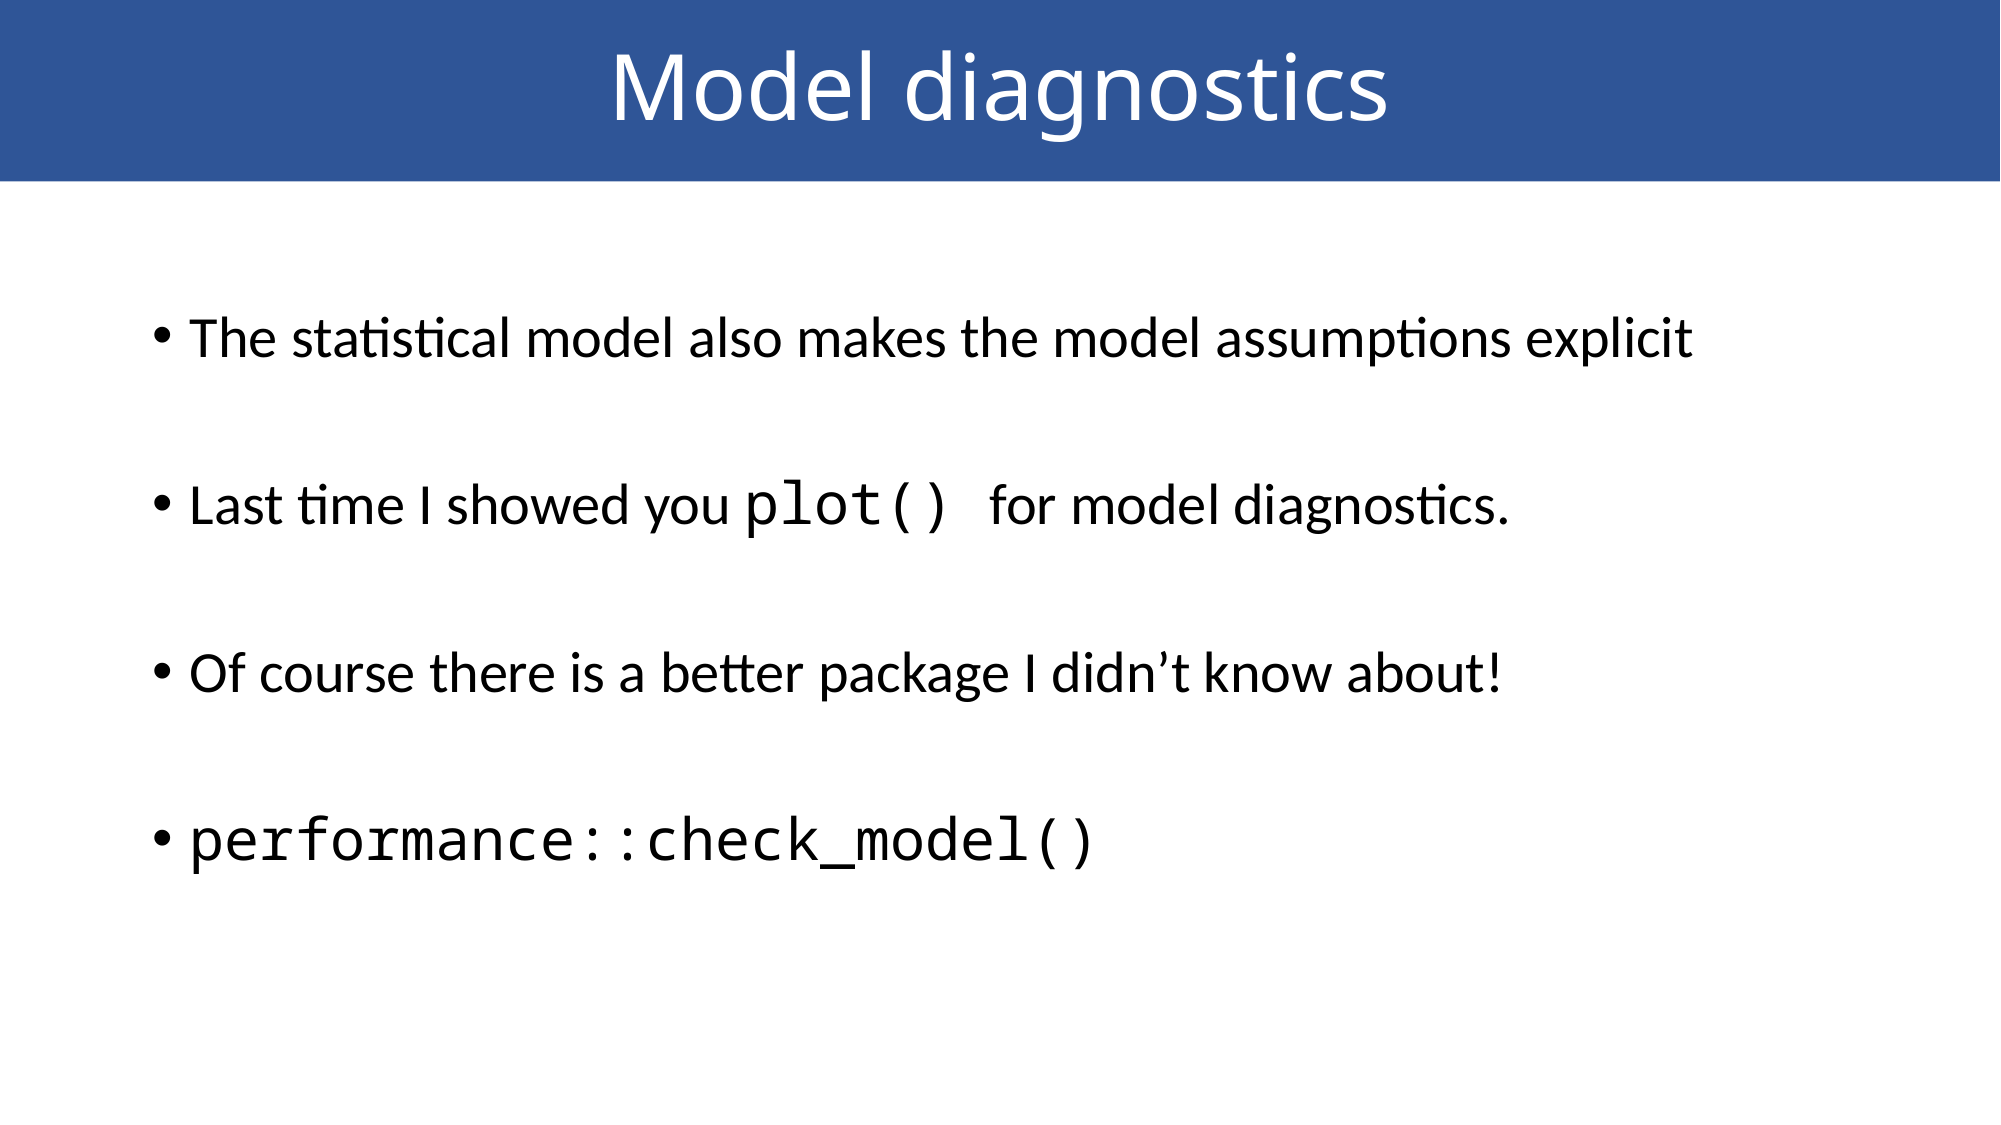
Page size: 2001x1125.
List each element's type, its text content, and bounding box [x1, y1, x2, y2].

title Model diagnostics [0, 0, 2000, 182]
list The statistical model also makes the model assumptions explicit Last time I showed you plot() for model diagnostics. Of course there is a better package I didn’t know about! performance::check_model() [137, 299, 1863, 1014]
